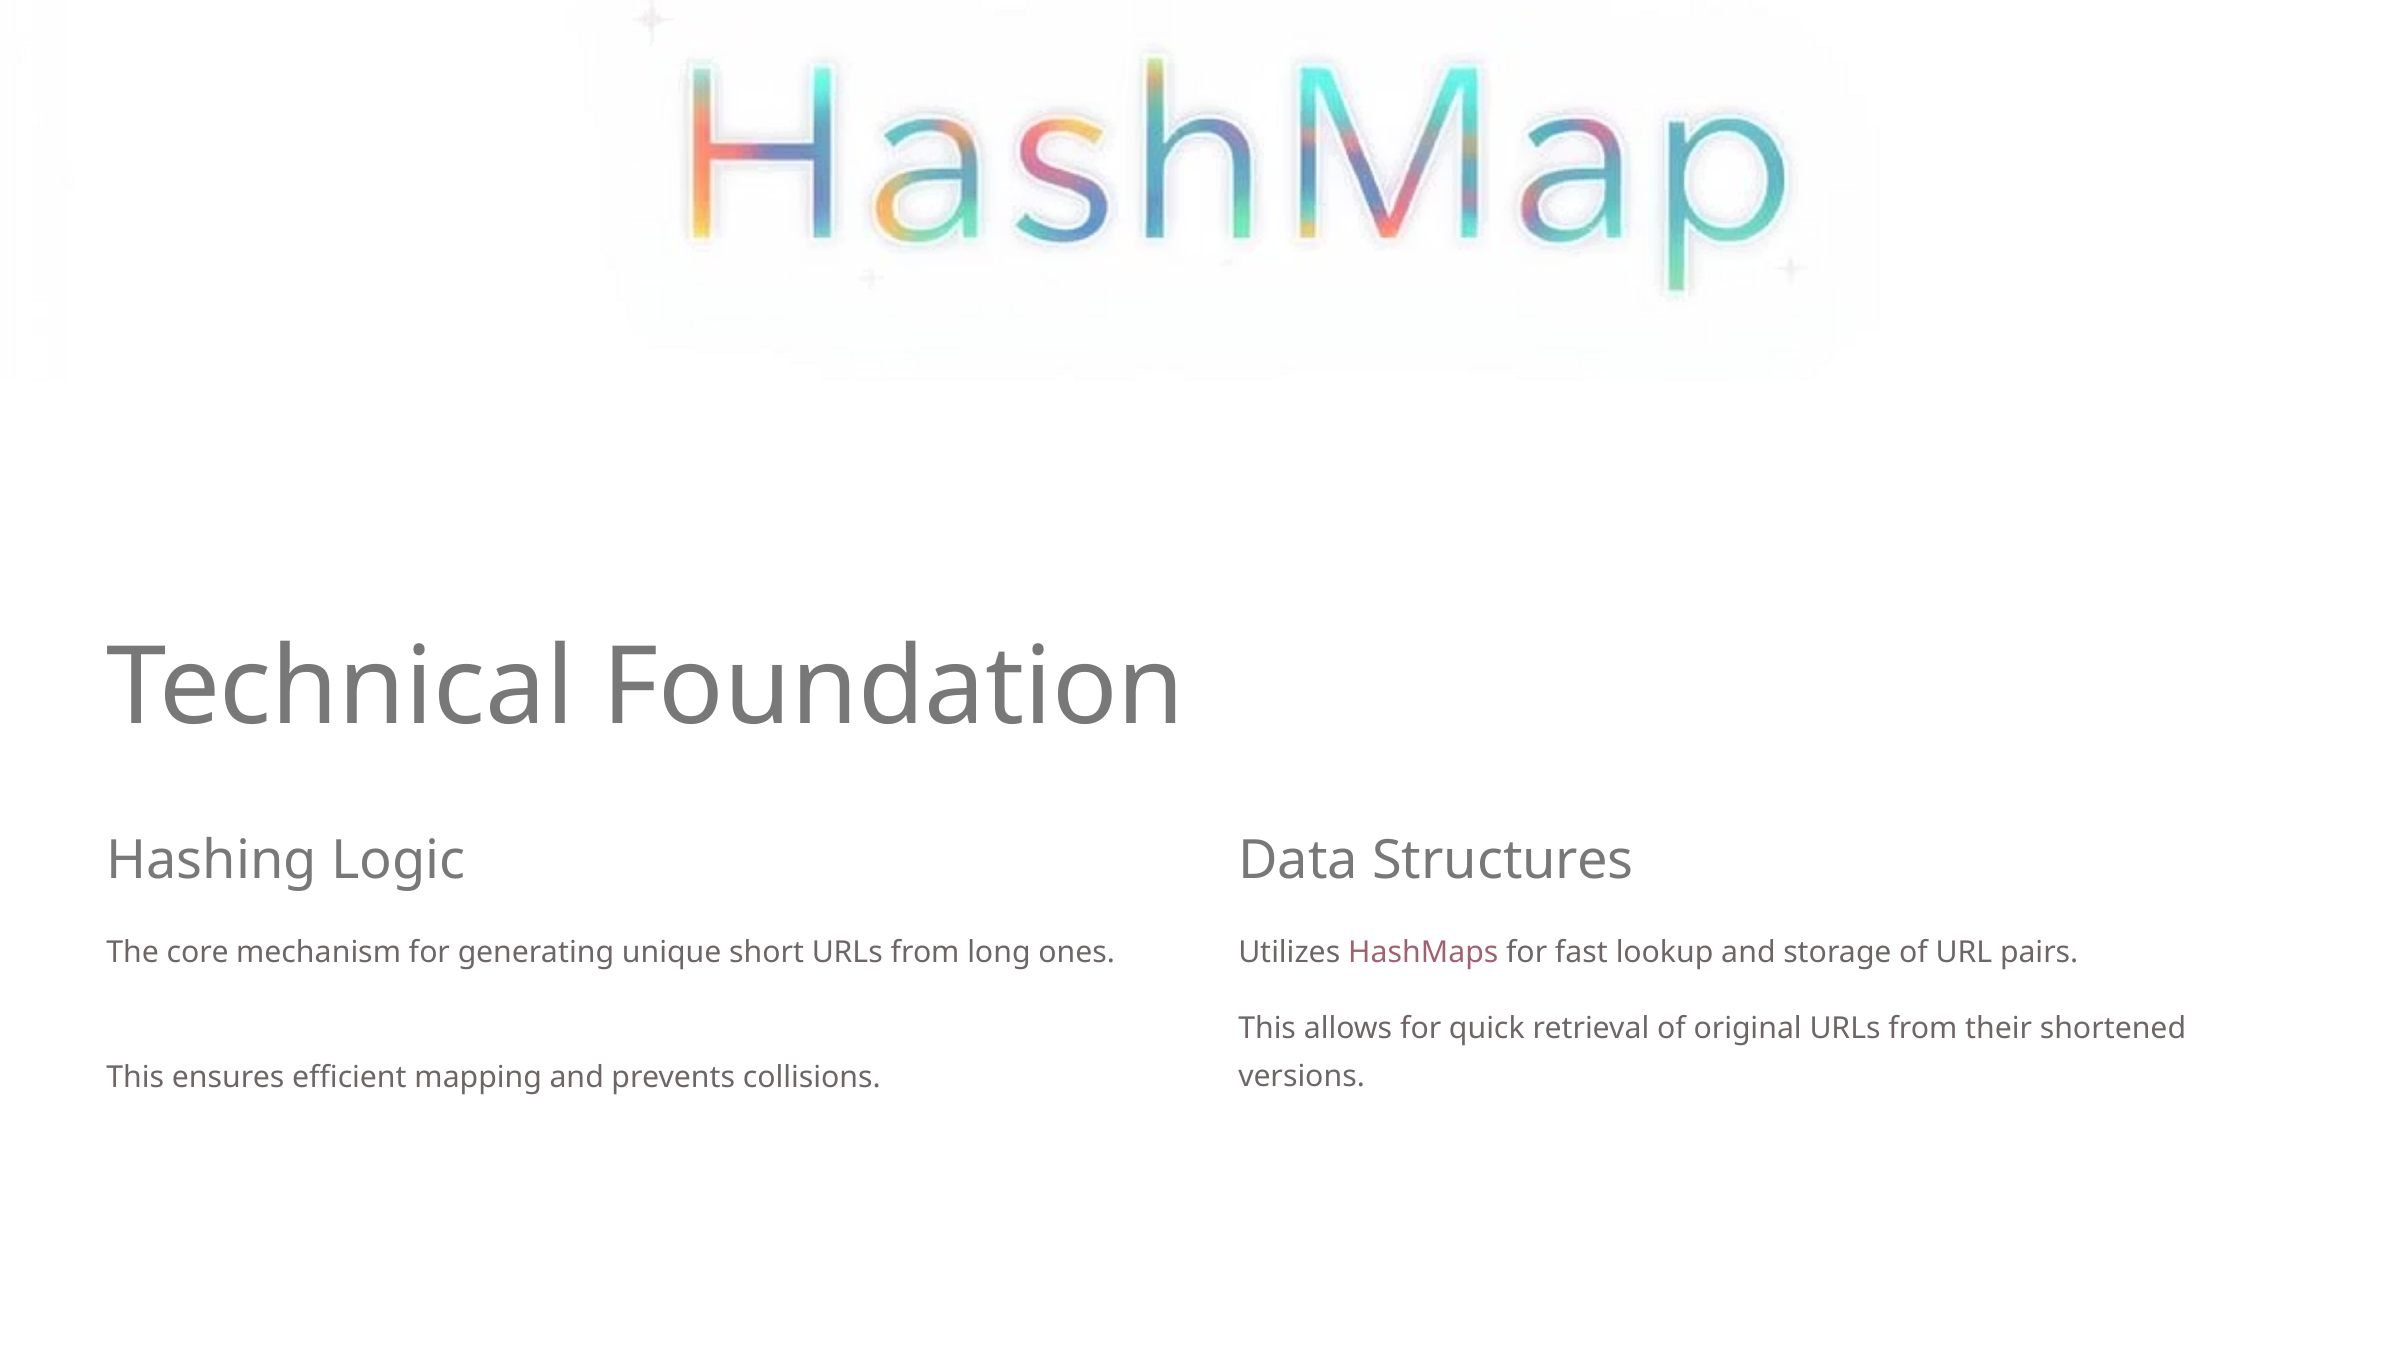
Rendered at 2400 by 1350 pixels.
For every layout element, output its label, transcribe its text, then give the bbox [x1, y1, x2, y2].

text_box Hashing Logic [106, 821, 654, 891]
text_box This allows for quick retrieval of original URLs from their shortened versions. [1238, 996, 2295, 1094]
text_box Data Structures [1238, 821, 1786, 891]
text_box The core mechanism for generating unique short URLs from long ones. [106, 920, 1163, 1018]
text_box Technical Foundation [106, 608, 1200, 746]
text_box This ensures efficient mapping and prevents collisions. [106, 1045, 1163, 1094]
picture [0, 0, 2400, 381]
text_box Utilizes HashMaps for fast lookup and storage of URL pairs. [1238, 920, 2295, 970]
